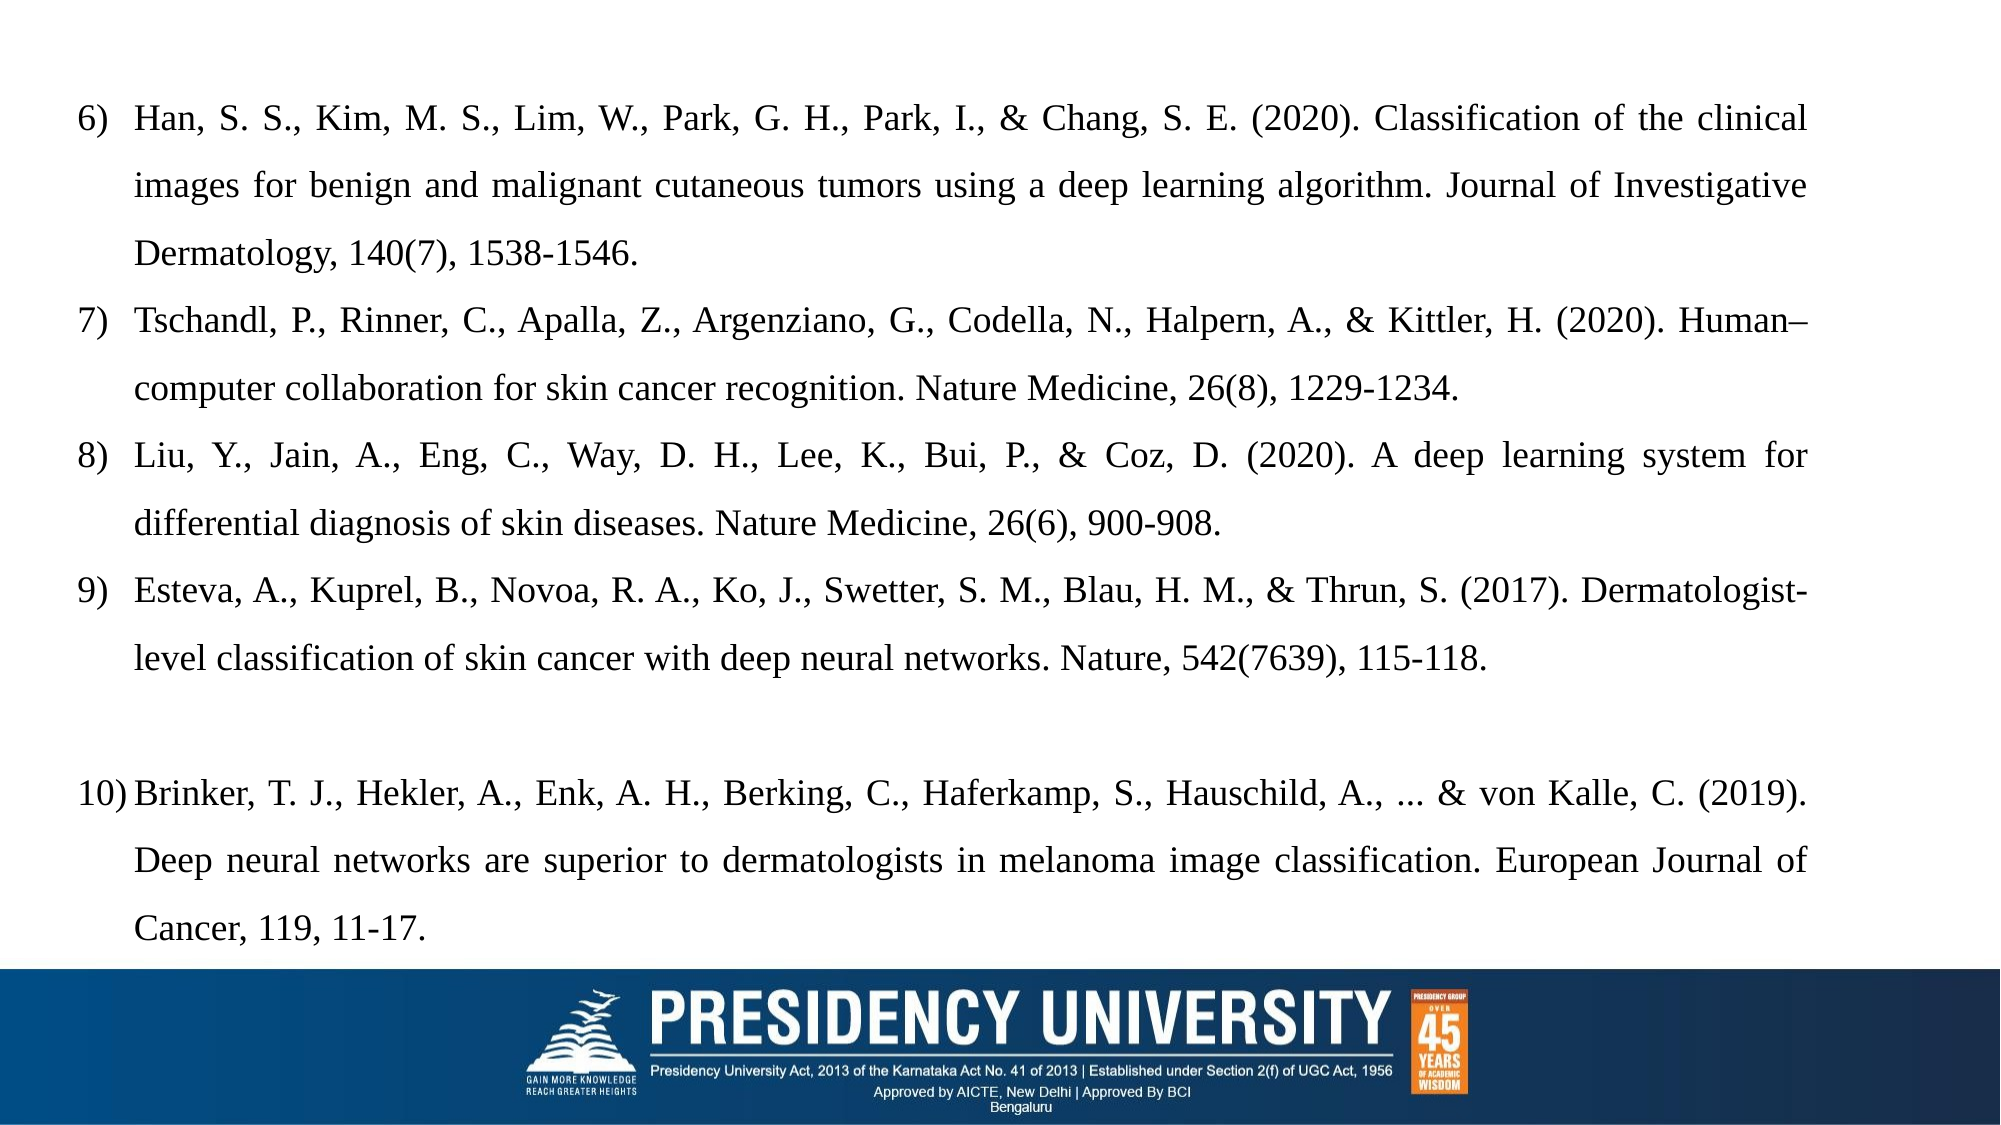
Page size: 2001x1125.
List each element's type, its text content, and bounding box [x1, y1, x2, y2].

text_box Han, S. S., Kim, M. S., Lim, W., Park, G. H., Park, I., & Chang, S. E. (2020). Classification of the clinical images for benign and malignant cutaneous tumors using a deep learning algorithm. Journal of Investigative Dermatology, 140(7), 1538-1546. Tschandl, P., Rinner, C., Apalla, Z., Argenziano, G., Codella, N., Halpern, A., & Kittler, H. (2020). Human–computer collaboration for skin cancer recognition. Nature Medicine, 26(8), 1229-1234. Liu, Y., Jain, A., Eng, C., Way, D. H., Lee, K., Bui, P., & Coz, D. (2020). A deep learning system for differential diagnosis of skin diseases. Nature Medicine, 26(6), 900-908. Esteva, A., Kuprel, B., Novoa, R. A., Ko, J., Swetter, S. M., Blau, H. M., & Thrun, S. (2017). Dermatologist-level classification of skin cancer with deep neural networks. Nature, 542(7639), 115-118. Brinker, T. J., Hekler, A., Enk, A. H., Berking, C., Haferkamp, S., Hauschild, A., ... & von Kalle, C. (2019). Deep neural networks are superior to dermatologists in melanoma image classification. European Journal of Cancer, 119, 11-17. [62, 62, 1825, 956]
picture [0, 958, 2000, 1125]
